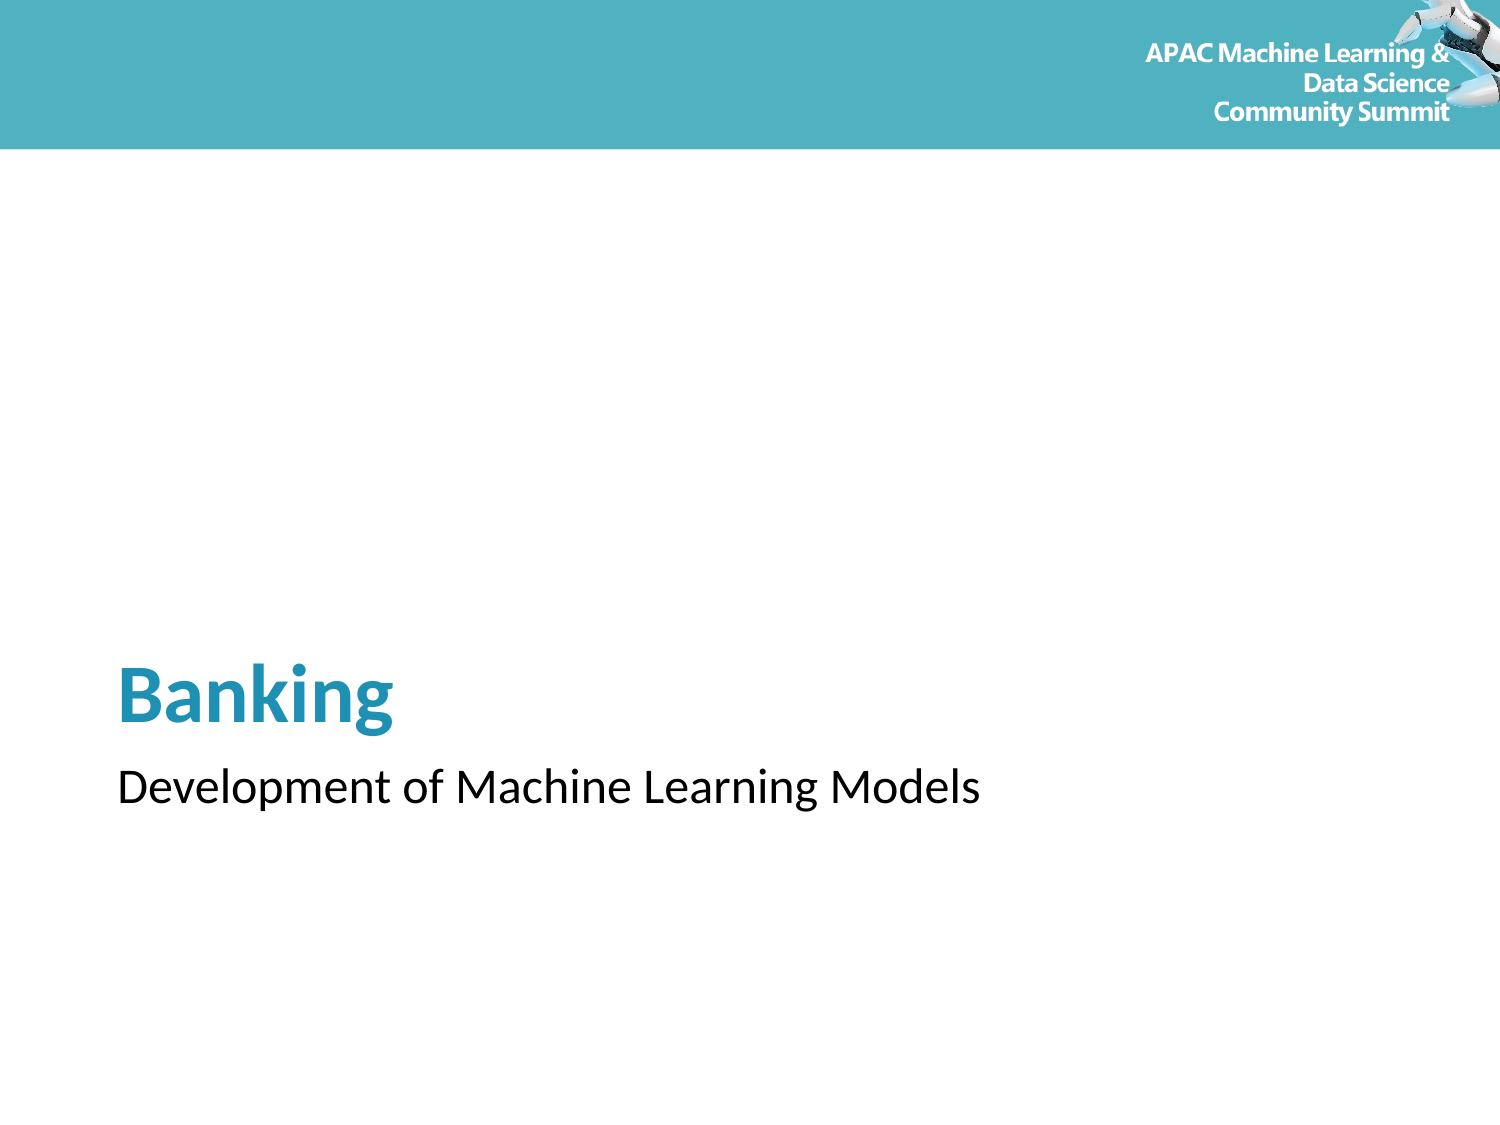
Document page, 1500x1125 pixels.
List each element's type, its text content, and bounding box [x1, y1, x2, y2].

list Development of Machine Learning Models [102, 752, 1397, 999]
title Banking [102, 280, 1397, 749]
picture [0, 0, 1500, 1125]
